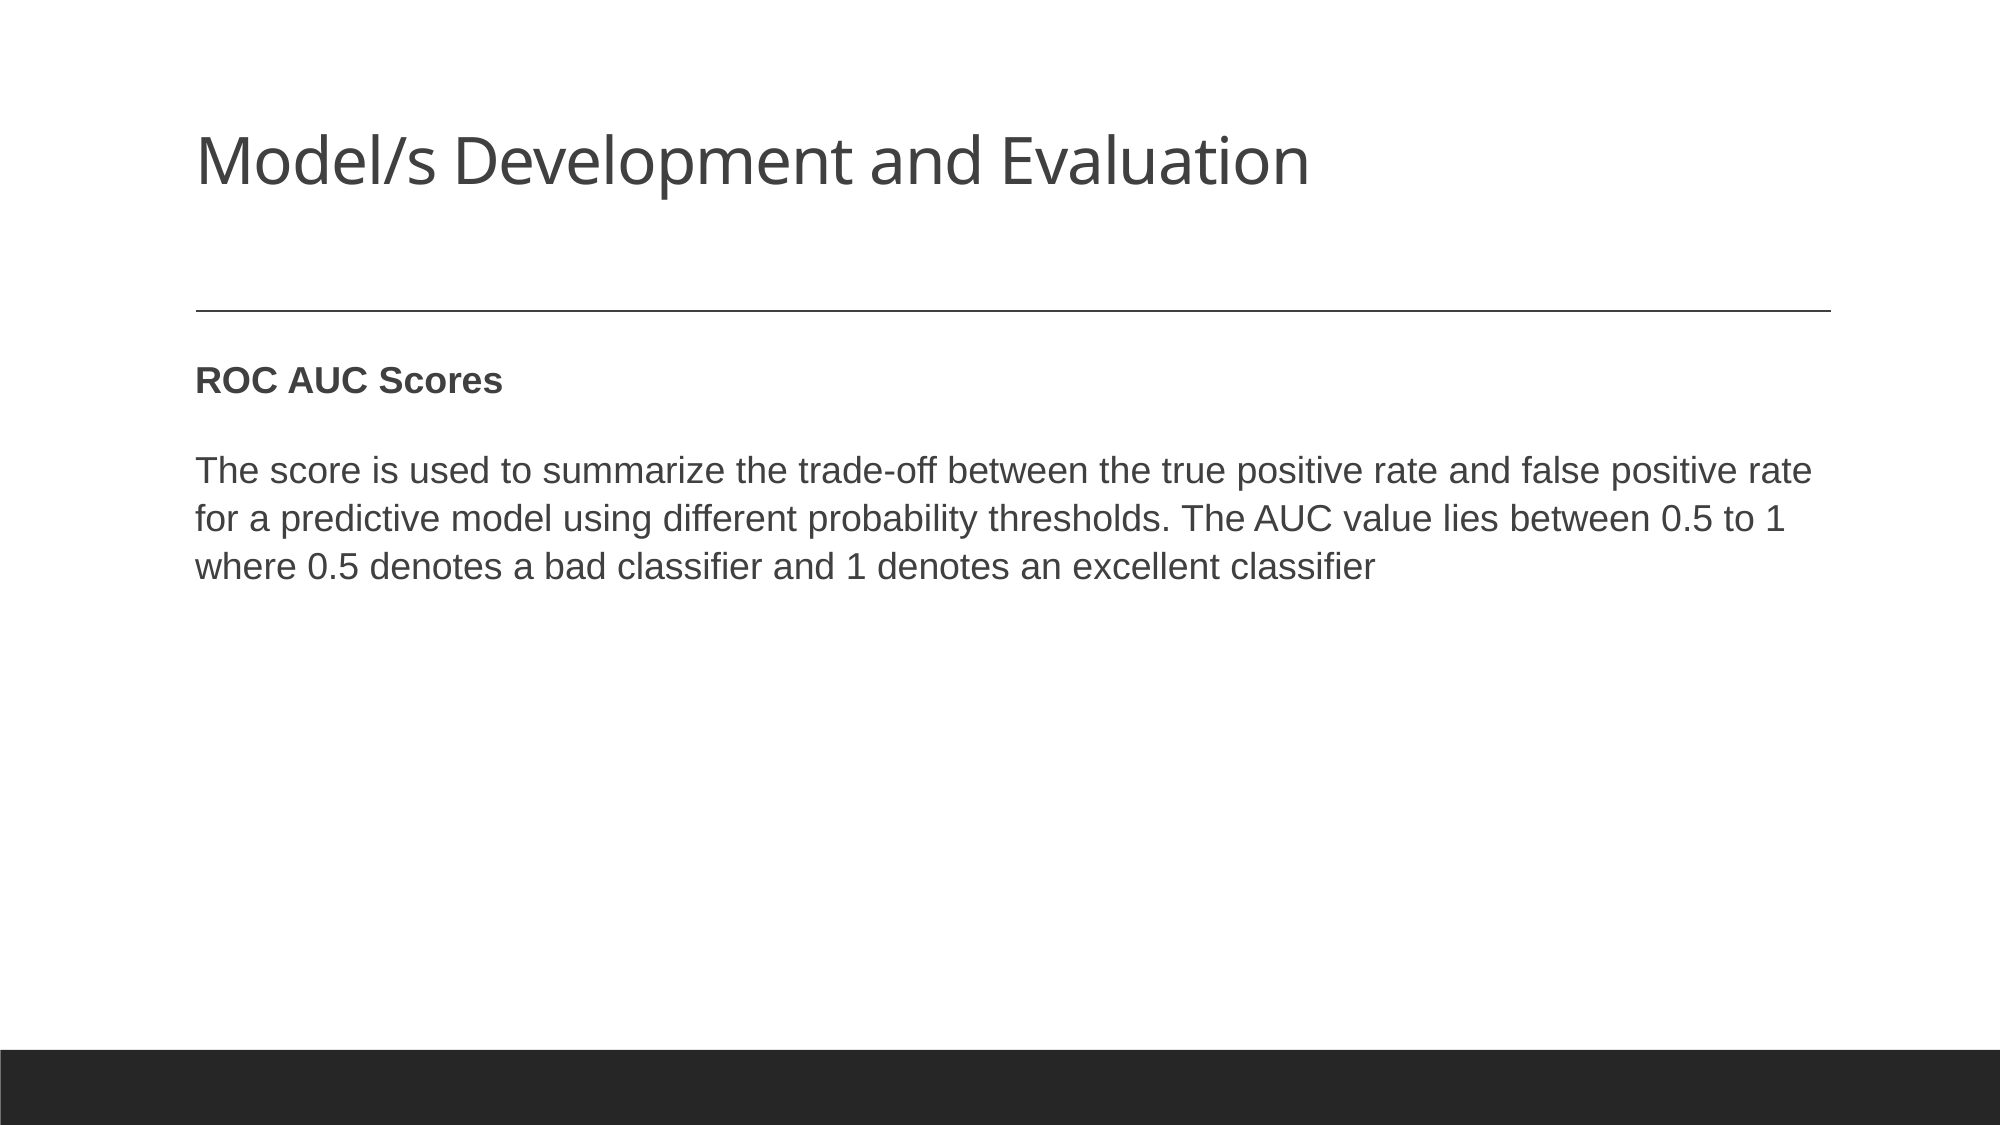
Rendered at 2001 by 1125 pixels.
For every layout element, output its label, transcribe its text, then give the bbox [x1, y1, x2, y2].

list ROC AUC Scores The score is used to summarize the trade-off between the true positive rate and false positive rate for a predictive model using different probability thresholds. The AUC value lies between 0.5 to 1 where 0.5 denotes a bad classifier and 1 denotes an excellent classifier [180, 345, 1830, 963]
title Model/s Development and Evaluation [180, 47, 1830, 285]
